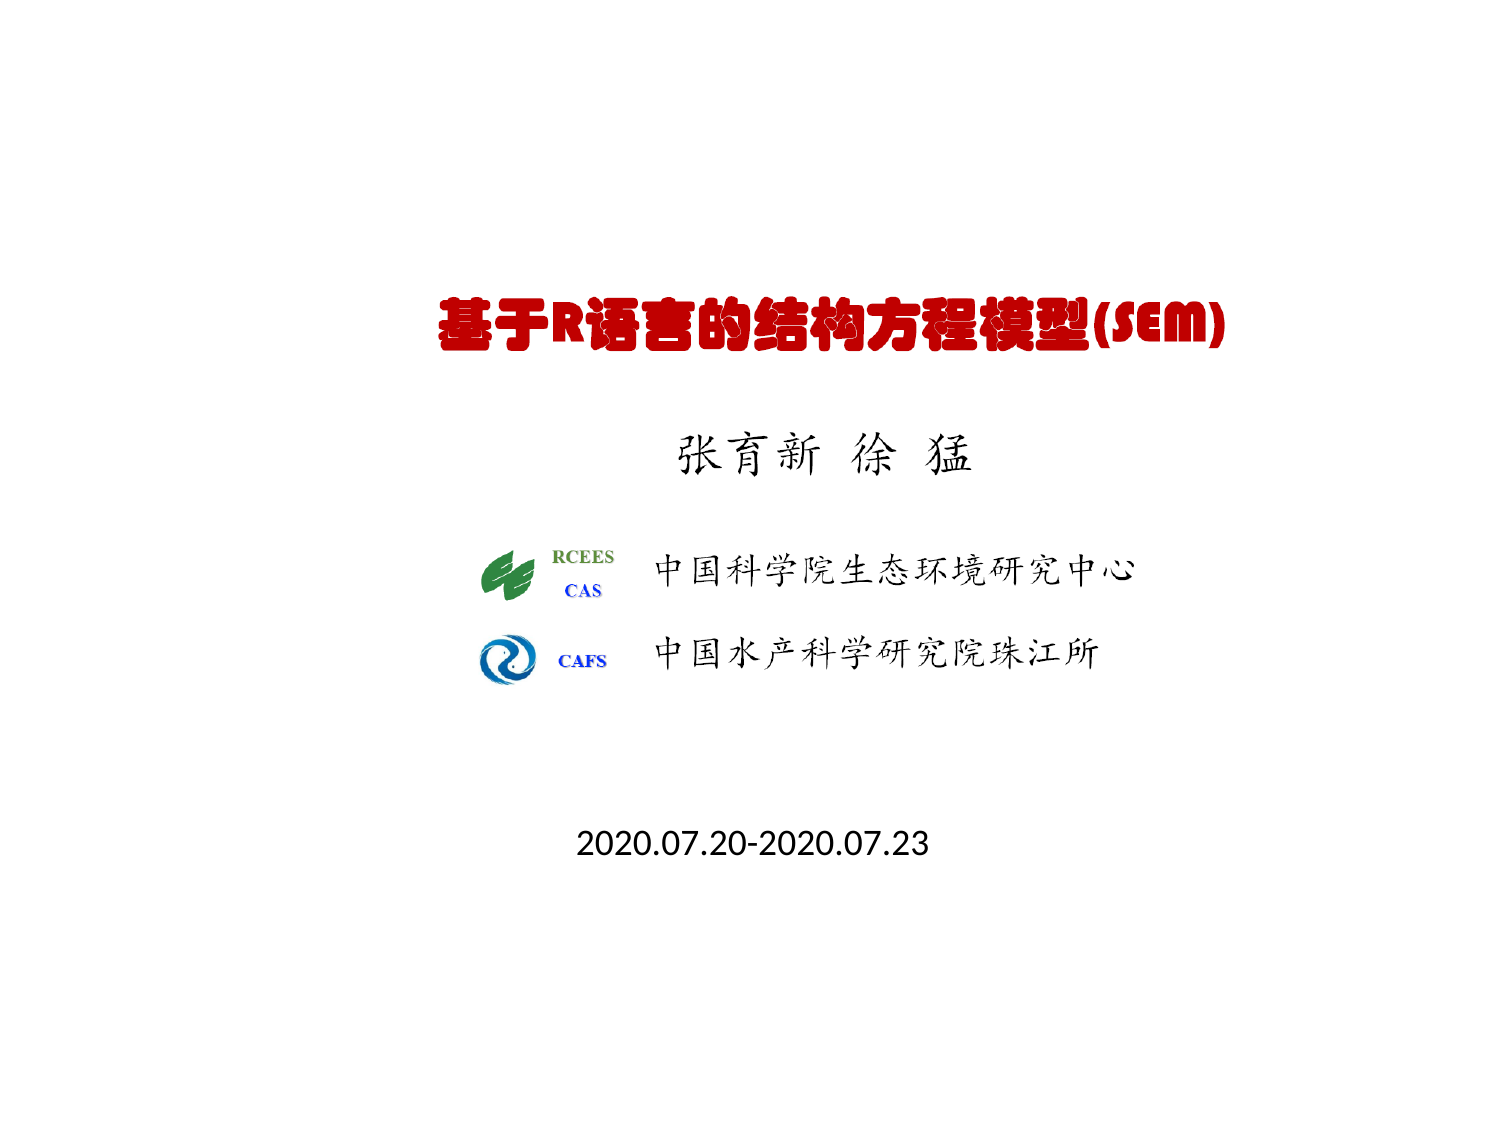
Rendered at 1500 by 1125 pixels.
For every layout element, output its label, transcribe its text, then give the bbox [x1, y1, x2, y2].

text_box 2020.07.20-2020.07.23 [561, 810, 1022, 871]
picture [324, 183, 1322, 745]
